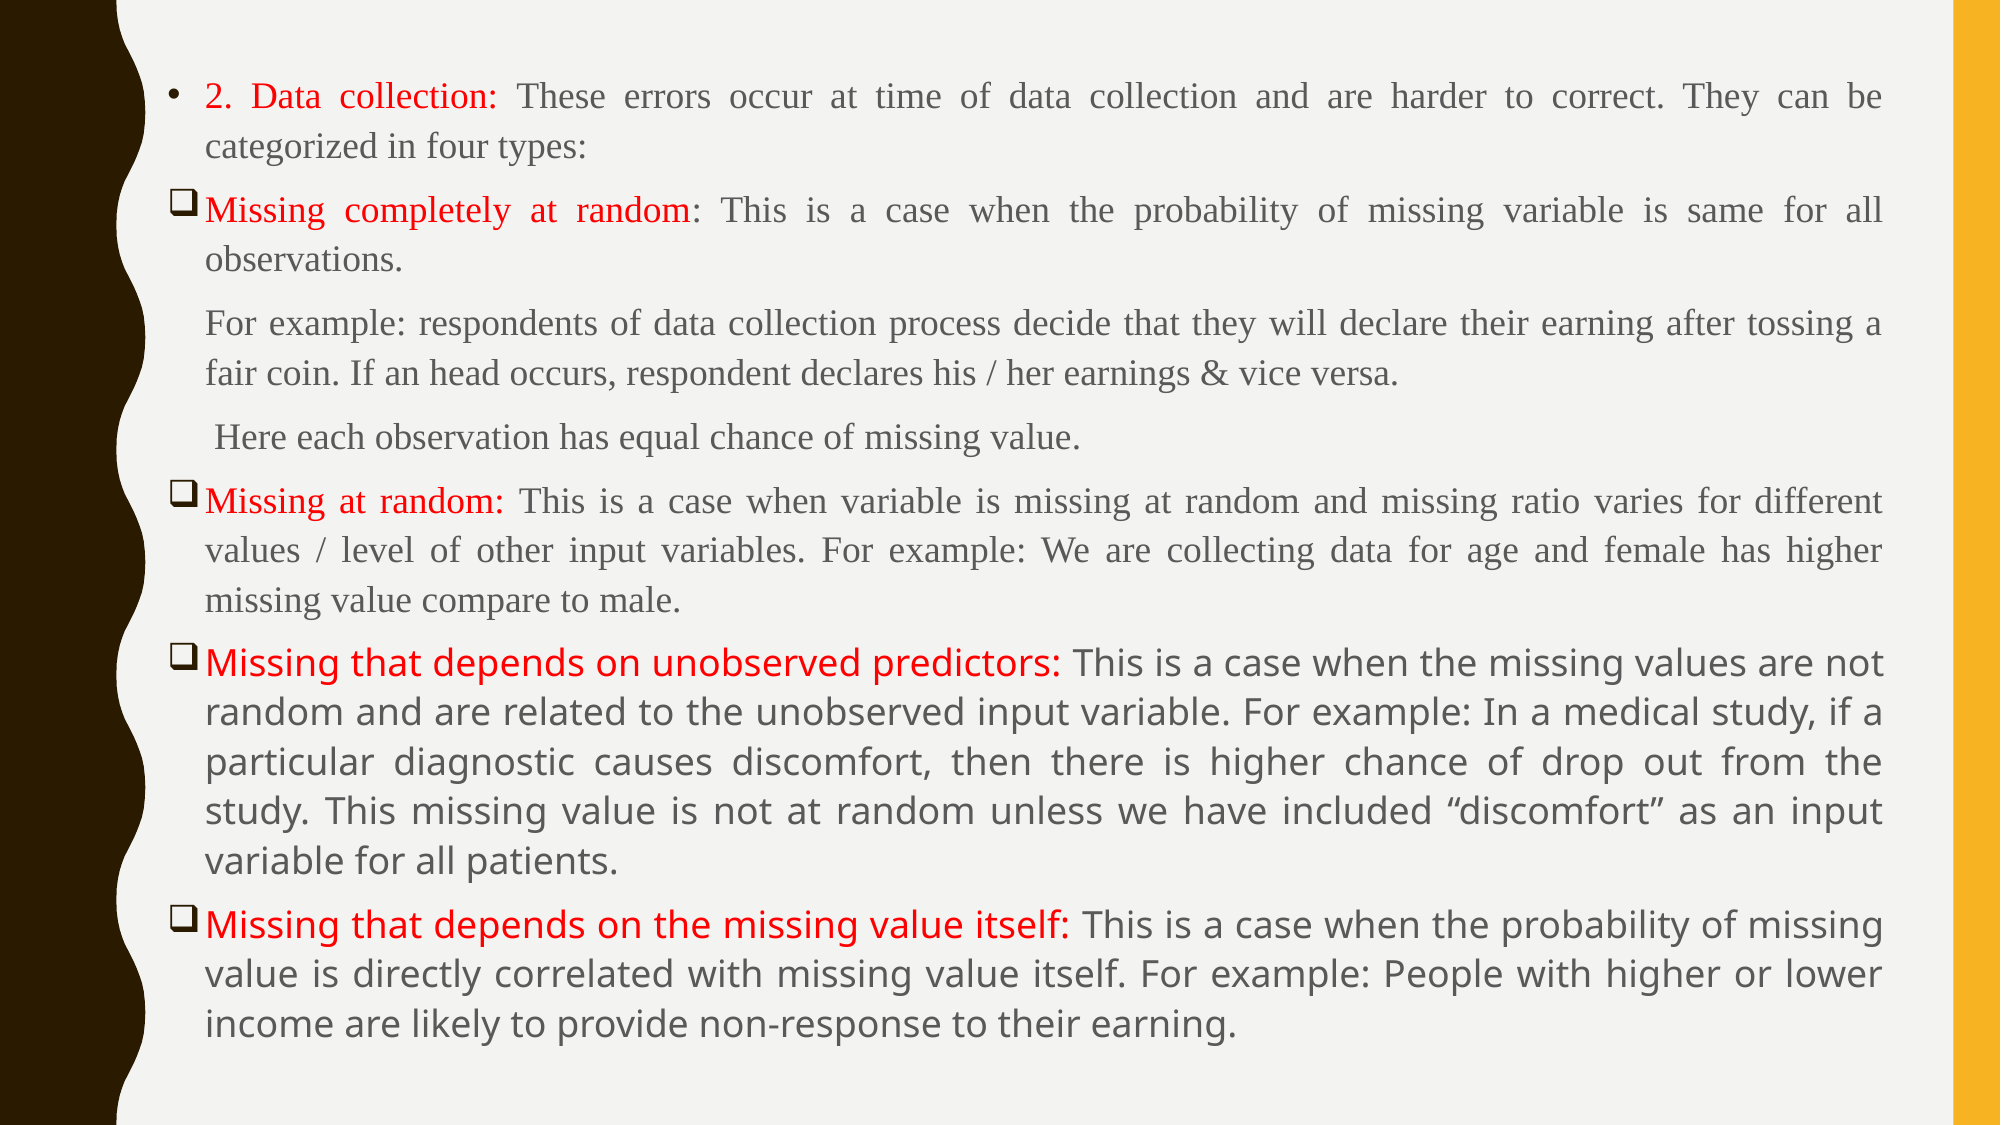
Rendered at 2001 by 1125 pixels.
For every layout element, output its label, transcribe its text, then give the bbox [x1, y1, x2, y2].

list 2. Data collection: These errors occur at time of data collection and are harder to correct. They can be categorized in four types: Missing completely at random: This is a case when the probability of missing variable is same for all observations. For example: respondents of data collection process decide that they will declare their earning after tossing a fair coin. If an head occurs, respondent declares his / her earnings & vice versa. Here each observation has equal chance of missing value. Missing at random: This is a case when variable is missing at random and missing ratio varies for different values / level of other input variables. For example: We are collecting data for age and female has higher missing value compare to male. Missing that depends on unobserved predictors: This is a case when the missing values are not random and are related to the unobserved input variable. For example: In a medical study, if a particular diagnostic causes discomfort, then there is higher chance of drop out from the study. This missing value is not at random unless we have included “discomfort” as an input variable for all patients. Missing that depends on the missing value itself: This is a case when the probability of missing value is directly correlated with missing value itself. For example: People with higher or lower income are likely to provide non-response to their earning. [152, 59, 1900, 1047]
